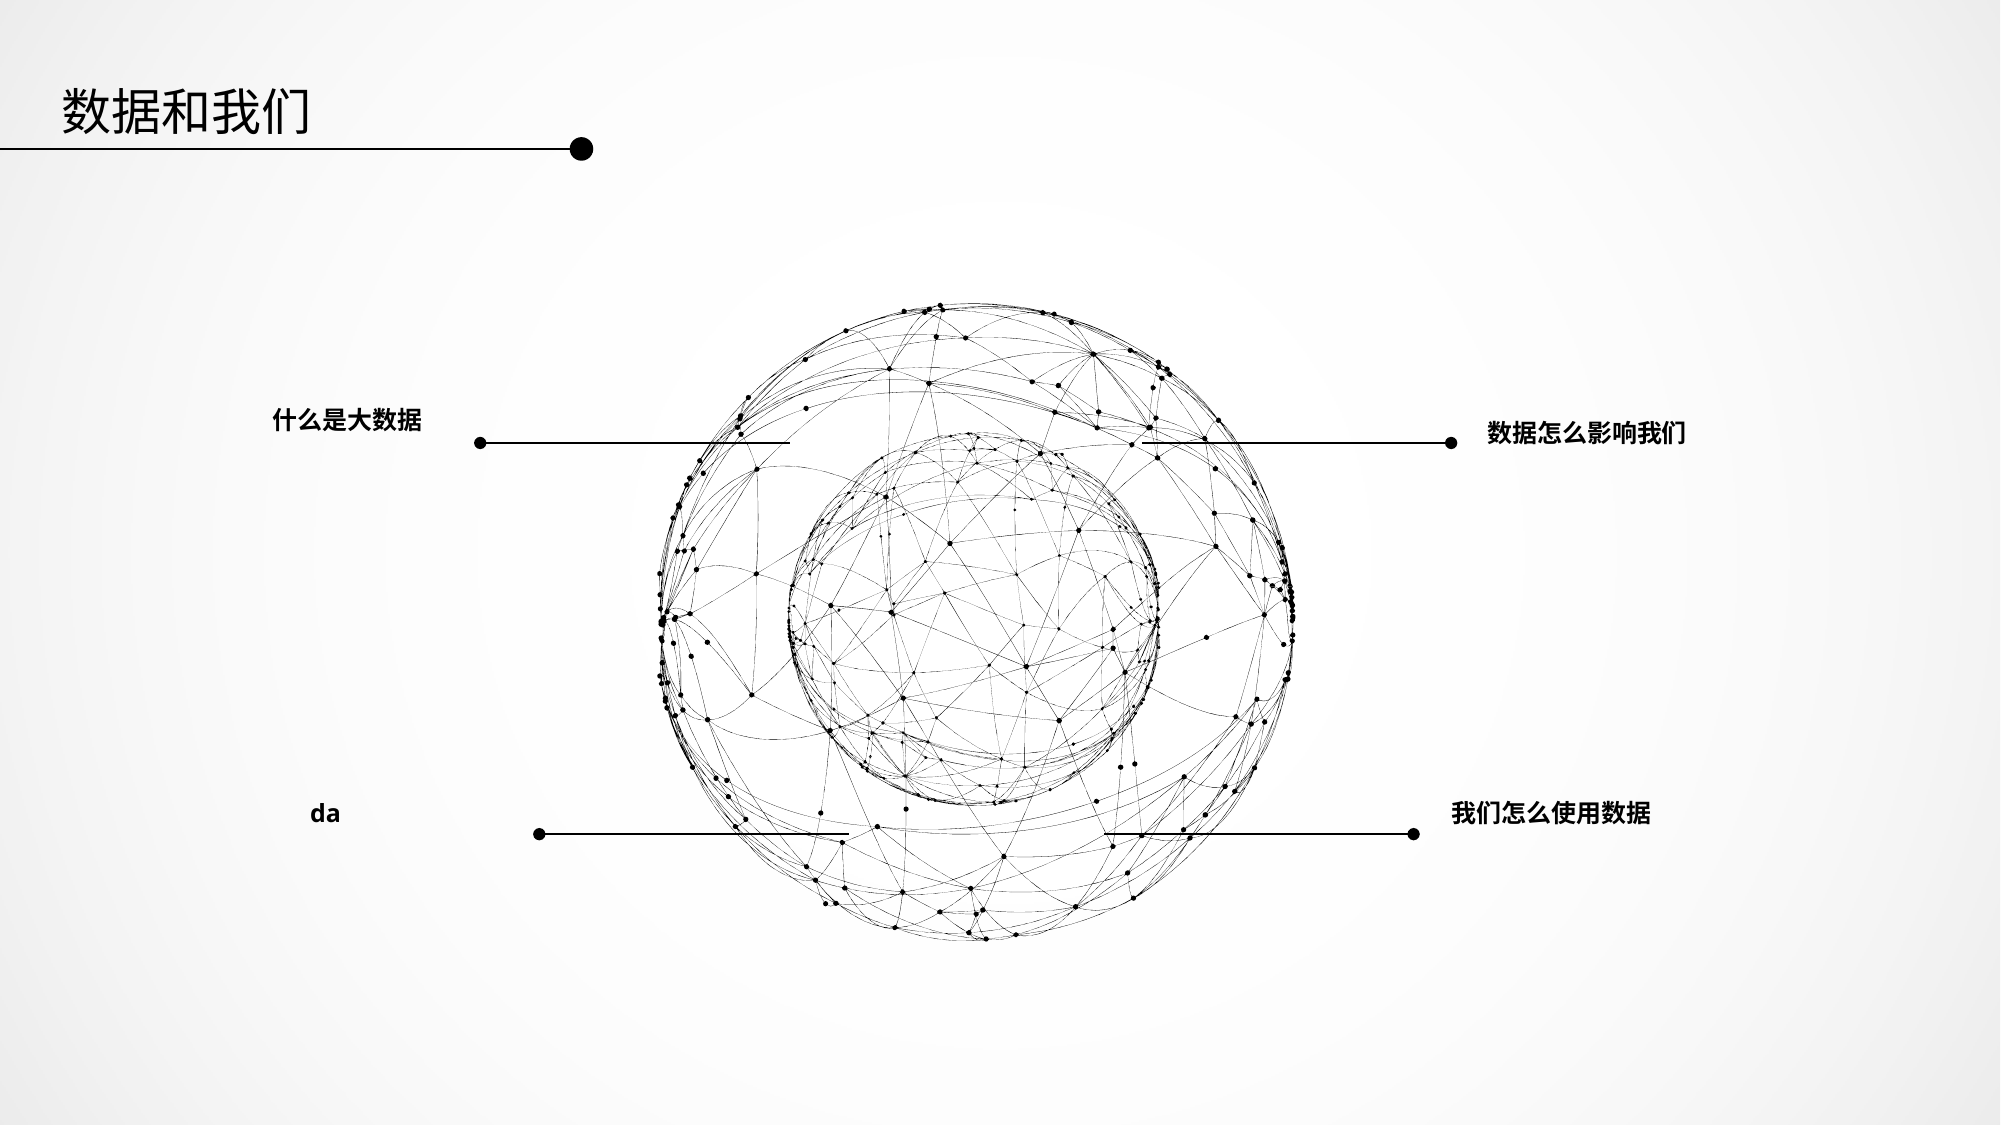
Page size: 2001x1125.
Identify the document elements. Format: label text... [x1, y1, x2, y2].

text_box 数据和我们 [46, 73, 566, 148]
text_box da [295, 790, 582, 835]
picture [657, 302, 1296, 942]
text_box 我们怎么使用数据 [1436, 790, 1720, 835]
text_box 什么是大数据 [257, 397, 544, 443]
text_box [567, 135, 596, 163]
text_box 数据怎么影响我们 [1472, 409, 1756, 455]
